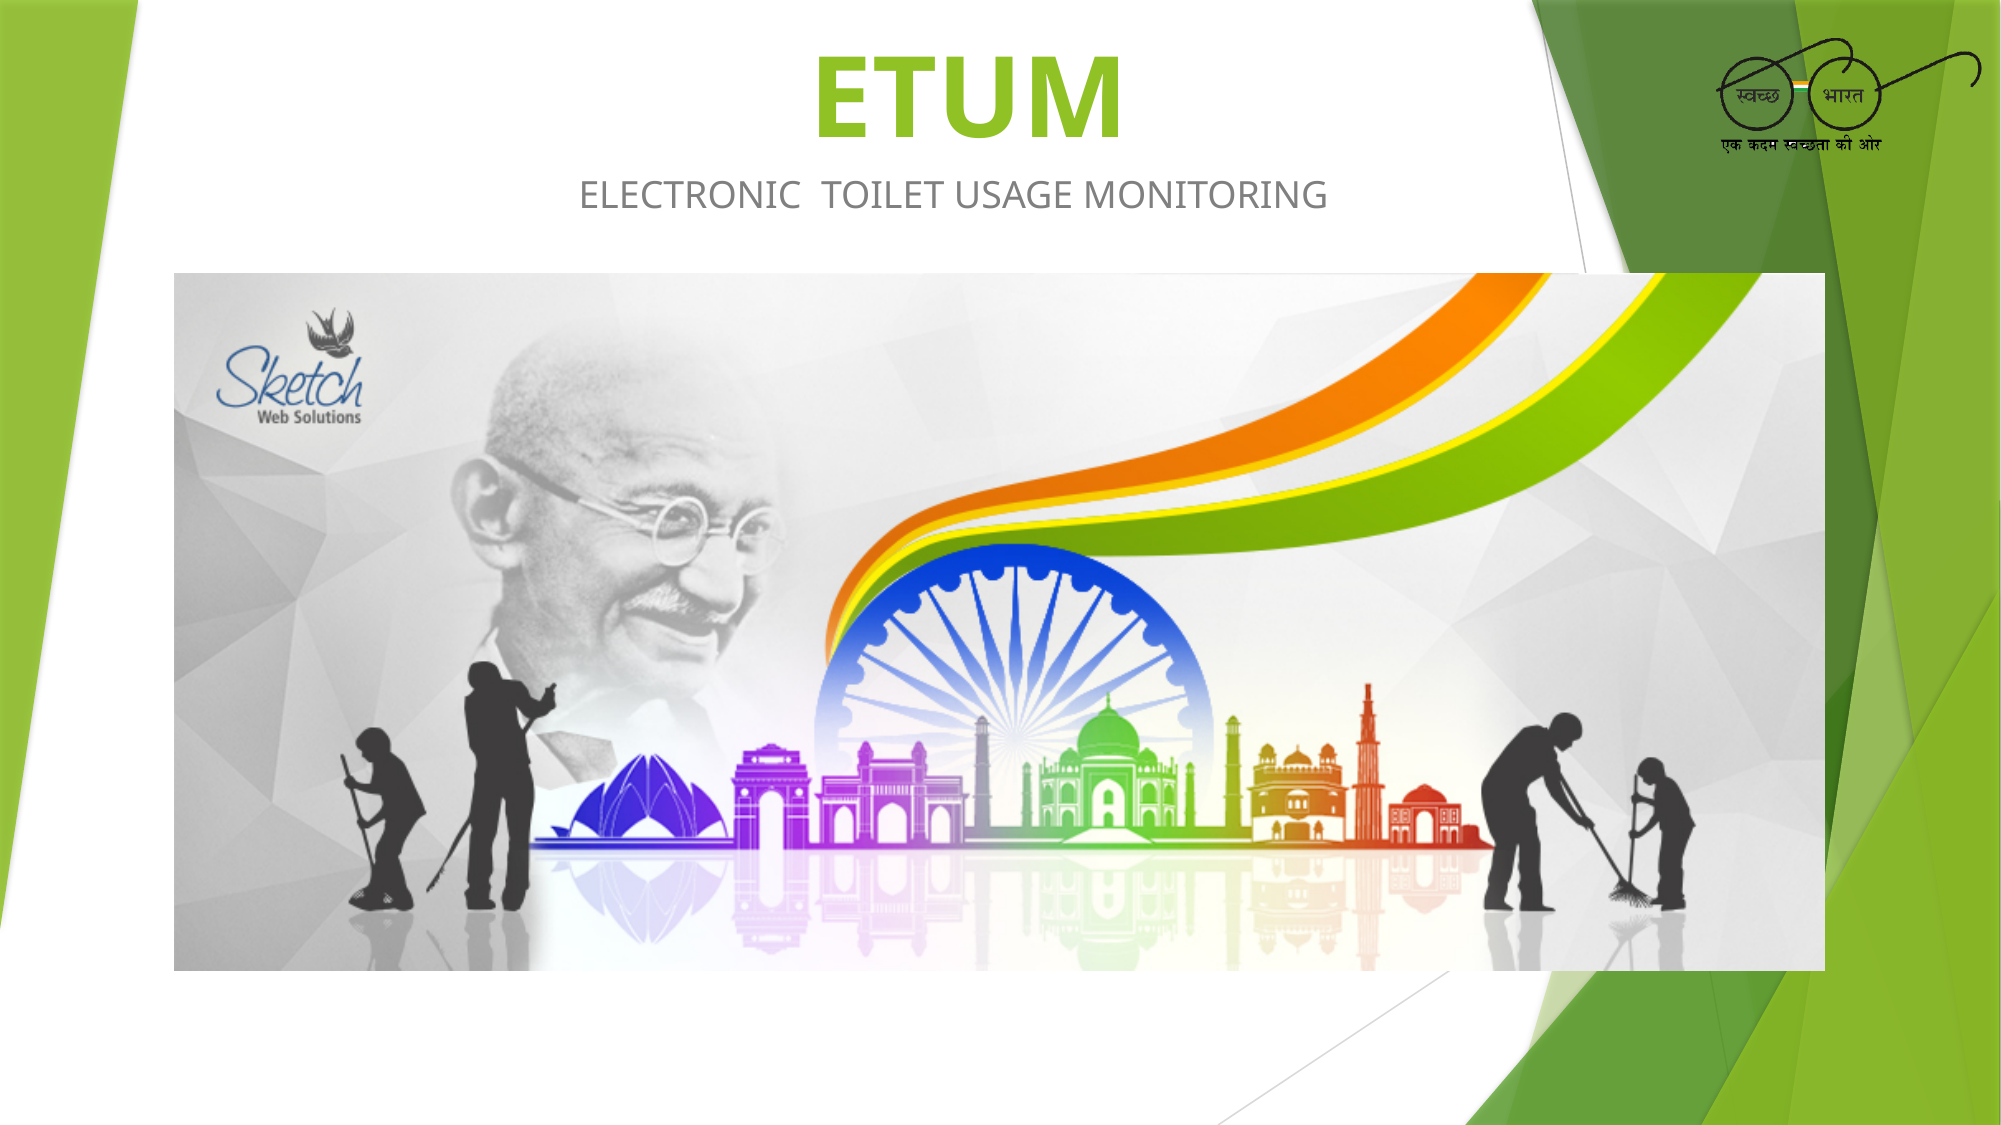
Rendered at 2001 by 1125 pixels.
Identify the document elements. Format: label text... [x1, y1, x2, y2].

picture [1708, 18, 1984, 164]
subtitle ELECTRONIC TOILET USAGE MONITORING [0, 163, 1344, 229]
title ETUM [0, 0, 1144, 163]
picture [174, 273, 1826, 971]
